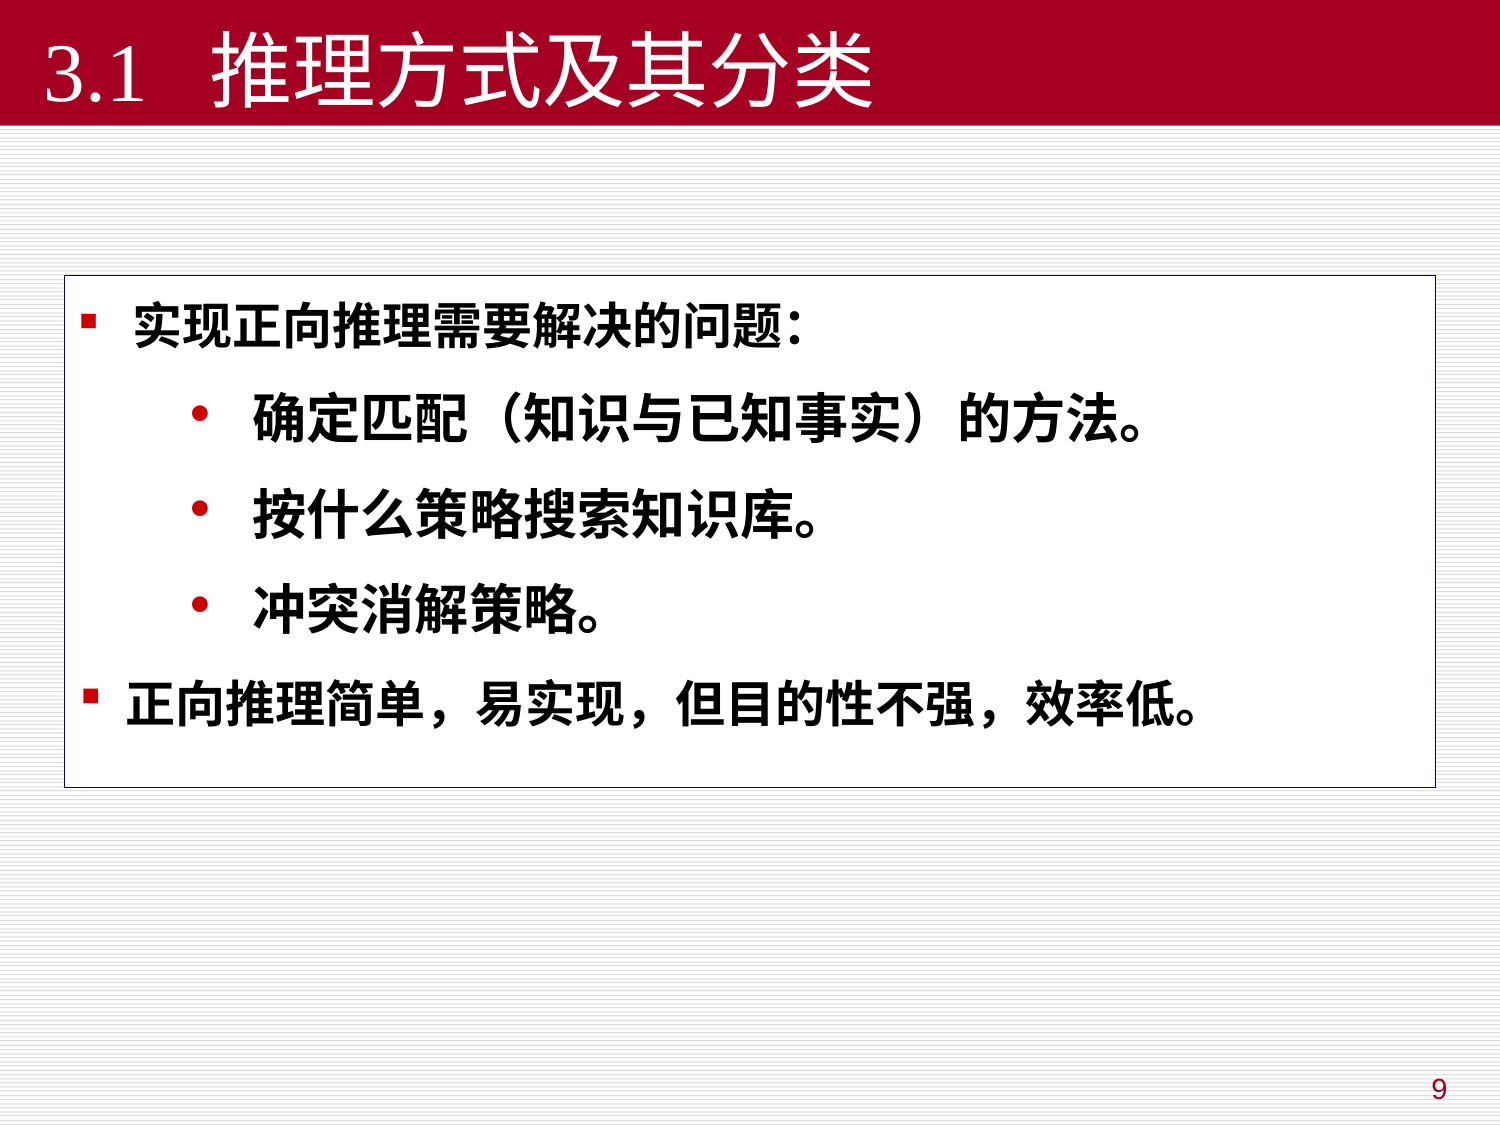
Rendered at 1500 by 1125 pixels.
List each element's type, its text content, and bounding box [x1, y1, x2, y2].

slide_number 9 [1137, 1062, 1463, 1122]
text_box 3.1 推理方式及其分类 [0, 0, 1500, 126]
list 实现正向推理需要解决的问题： 确定匹配（知识与已知事实）的方法。 按什么策略搜索知识库。 冲突消解策略。 正向推理简单，易实现，但目的性不强，效率低。 [64, 275, 1436, 788]
picture [0, 126, 1500, 1125]
